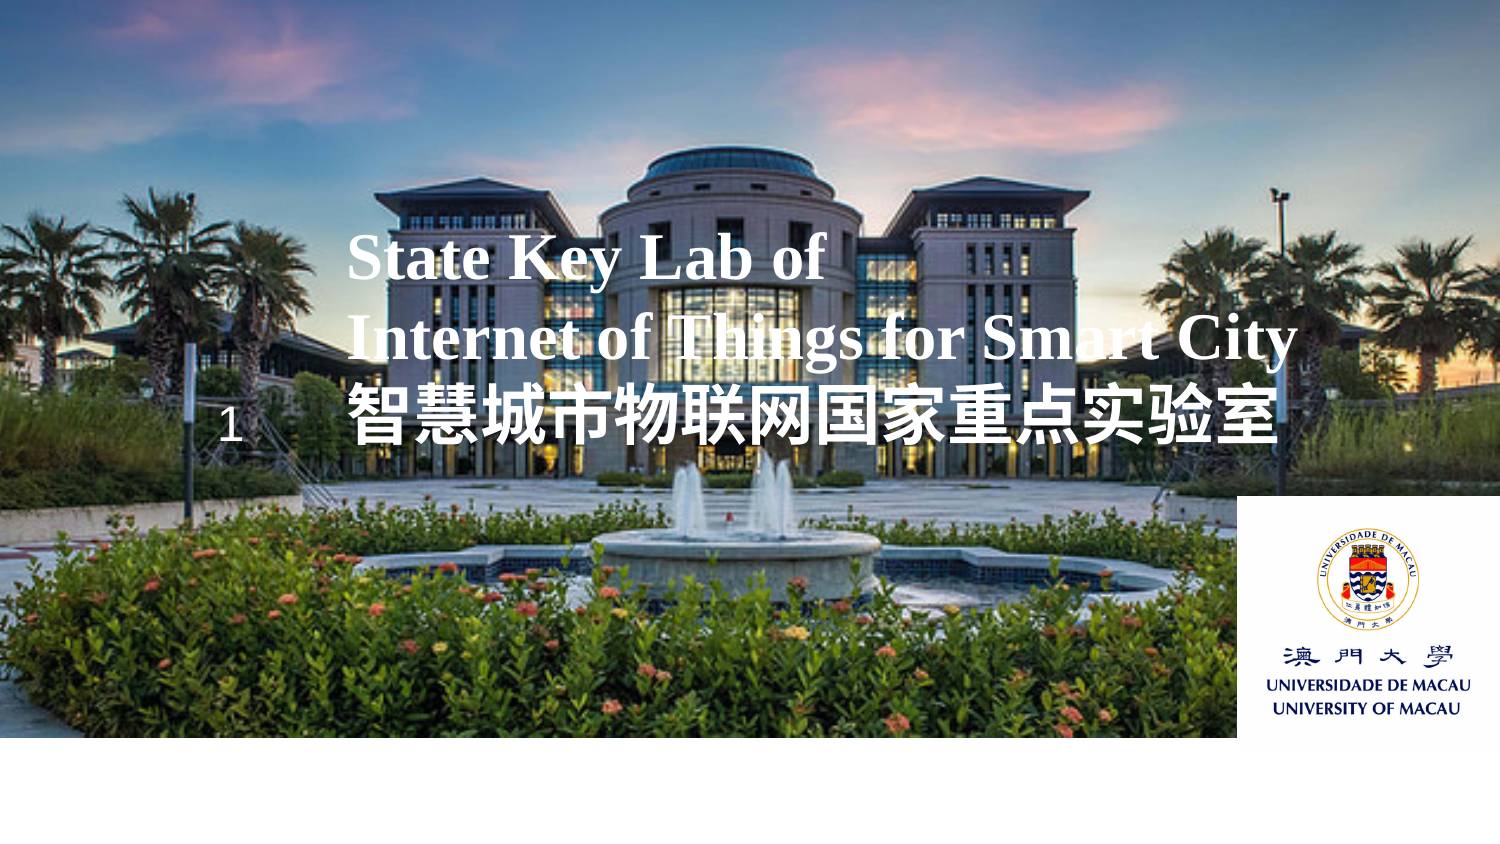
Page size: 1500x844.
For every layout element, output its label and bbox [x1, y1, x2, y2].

picture [0, 0, 1500, 748]
